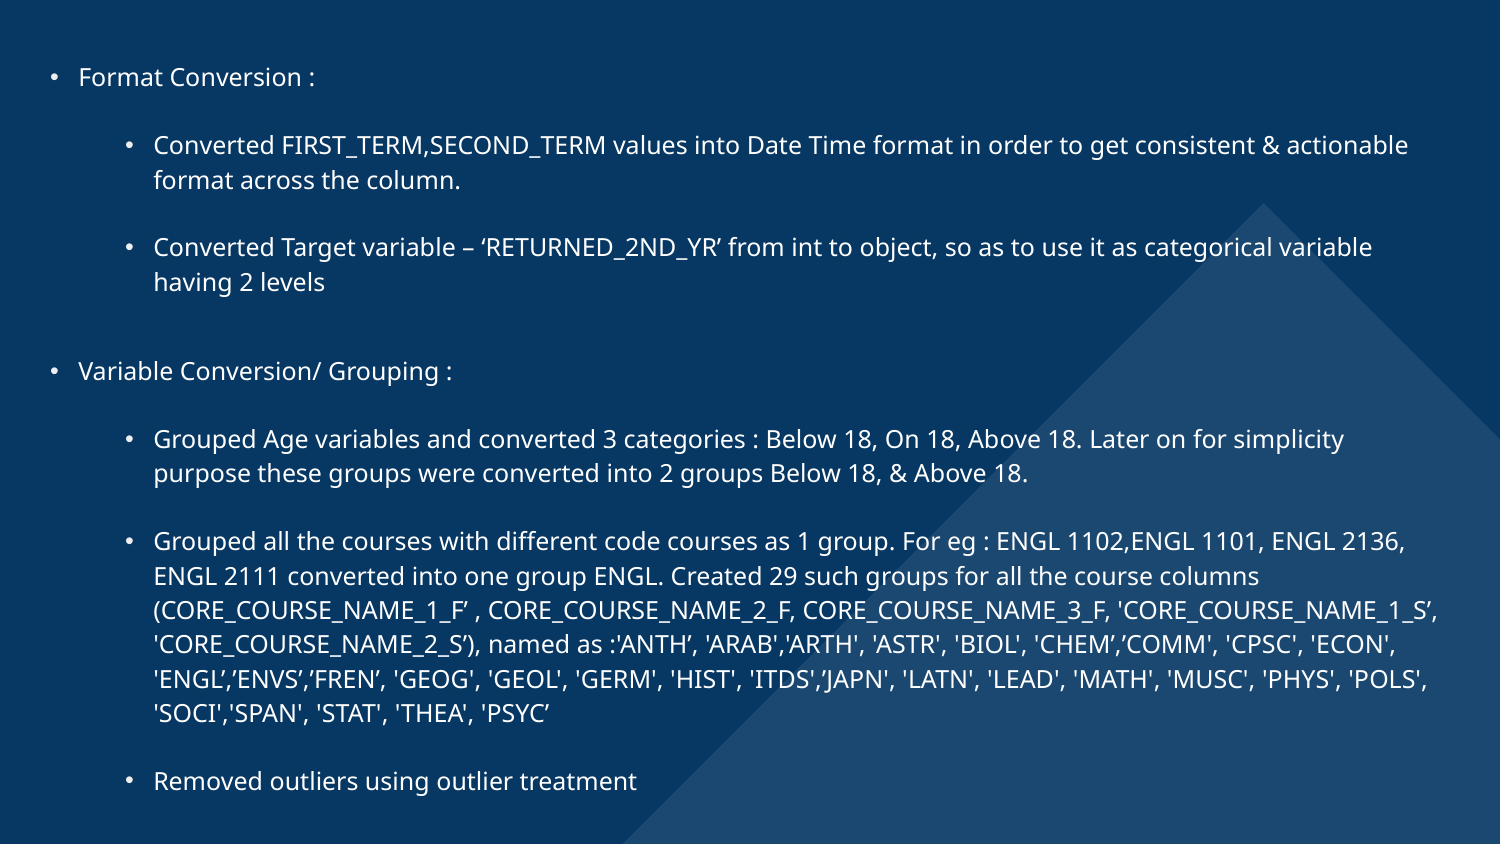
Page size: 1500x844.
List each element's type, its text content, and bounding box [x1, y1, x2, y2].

list Format Conversion : Converted FIRST_TERM,SECOND_TERM values into Date Time format in order to get consistent & actionable format across the column. Converted Target variable – ‘RETURNED_2ND_YR’ from int to object, so as to use it as categorical variable having 2 levels Variable Conversion/ Grouping : Grouped Age variables and converted 3 categories : Below 18, On 18, Above 18. Later on for simplicity purpose these groups were converted into 2 groups Below 18, & Above 18. Grouped all the courses with different code courses as 1 group. For eg : ENGL 1102,ENGL 1101, ENGL 2136, ENGL 2111 converted into one group ENGL. Created 29 such groups for all the course columns (CORE_COURSE_NAME_1_F’ , CORE_COURSE_NAME_2_F, CORE_COURSE_NAME_3_F, 'CORE_COURSE_NAME_1_S’, 'CORE_COURSE_NAME_2_S’), named as :'ANTH’, 'ARAB','ARTH', 'ASTR', 'BIOL', 'CHEM’,’COMM', 'CPSC', 'ECON', 'ENGL’,’ENVS’,’FREN’, 'GEOG', 'GEOL', 'GERM', 'HIST', 'ITDS',’JAPN', 'LATN', 'LEAD', 'MATH', 'MUSC', 'PHYS', 'POLS', 'SOCI','SPAN', 'STAT', 'THEA', 'PSYC’ Removed outliers using outlier treatment [35, 46, 1460, 801]
